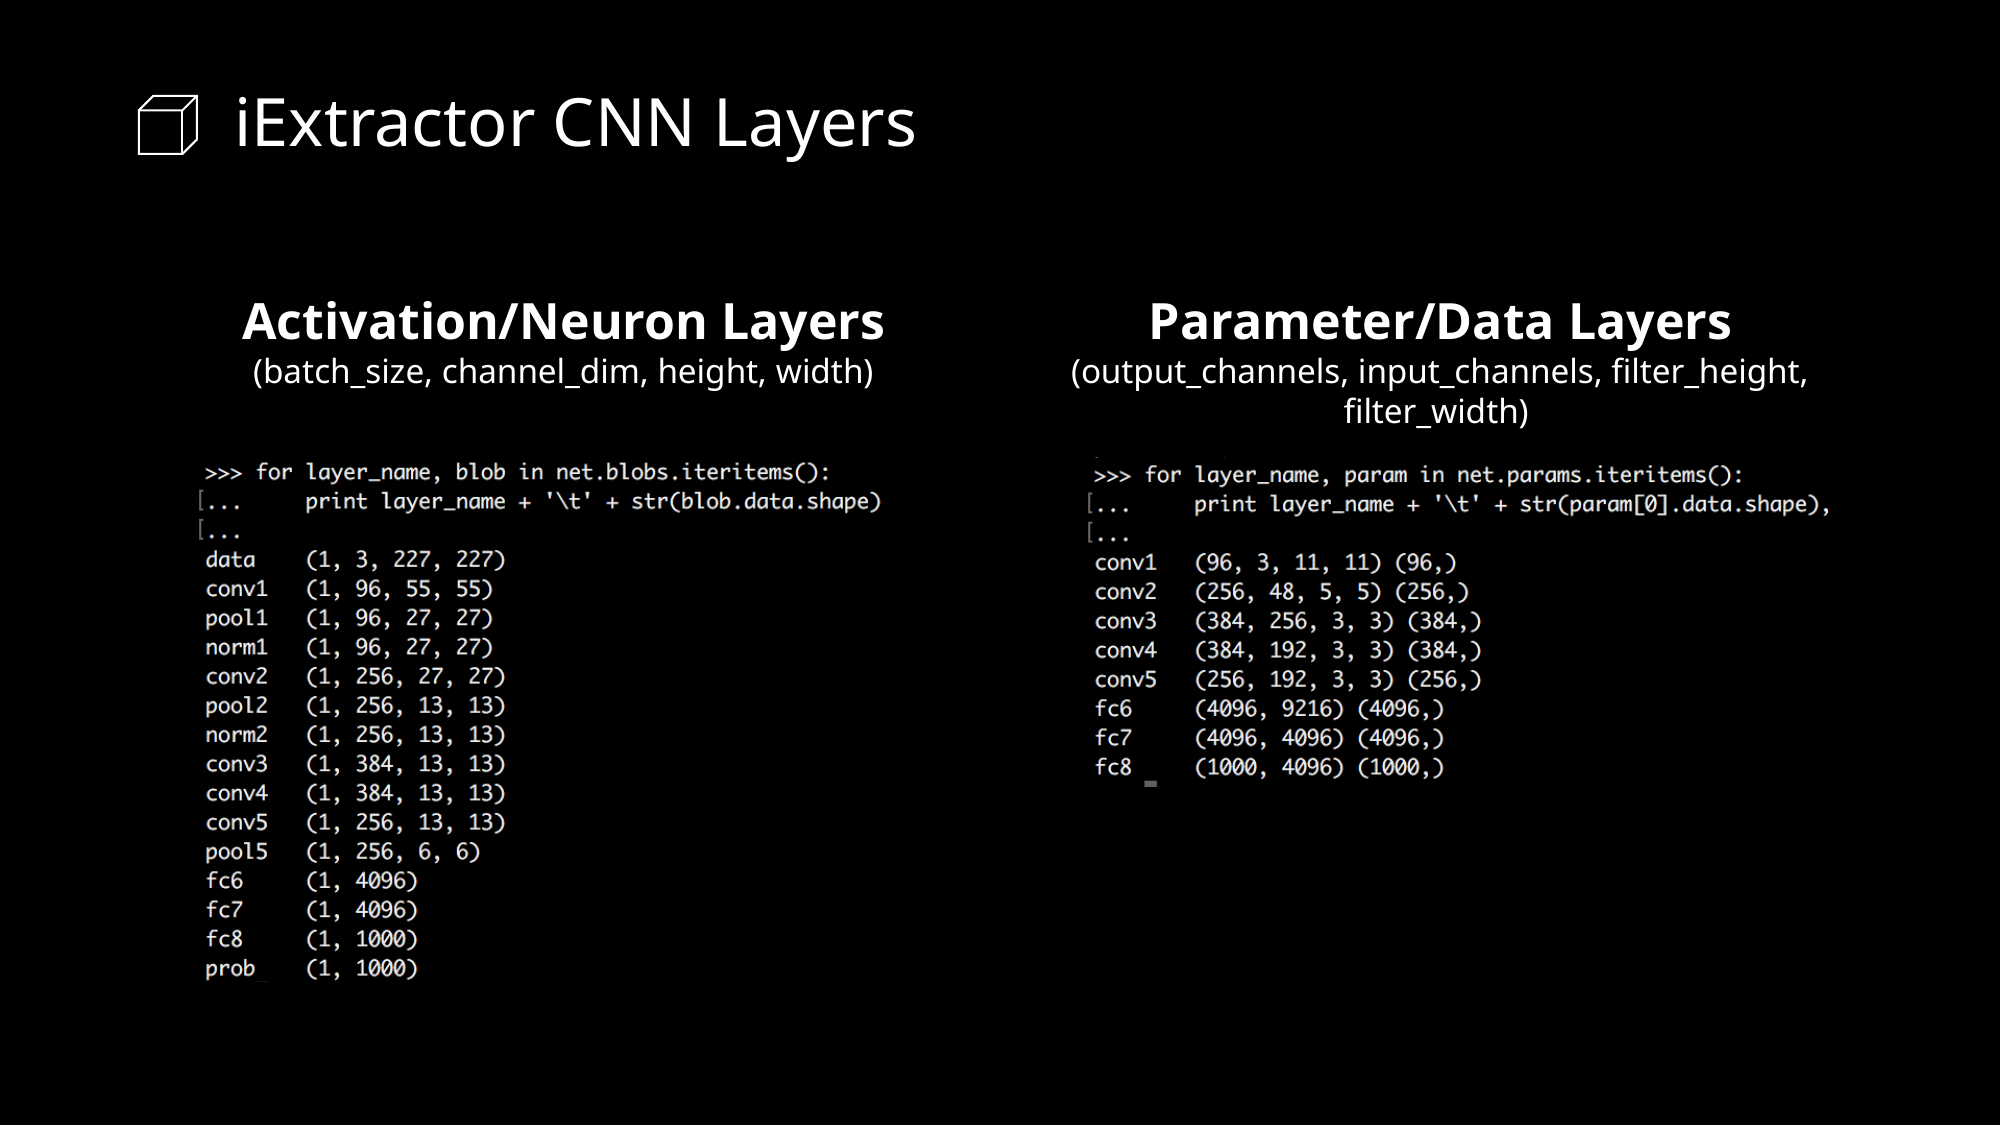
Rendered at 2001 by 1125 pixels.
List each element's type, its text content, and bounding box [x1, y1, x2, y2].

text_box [138, 282, 920, 982]
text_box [1014, 282, 1867, 787]
text_box [137, 94, 198, 155]
text_box iExtractor CNN Layers [219, 85, 1249, 164]
